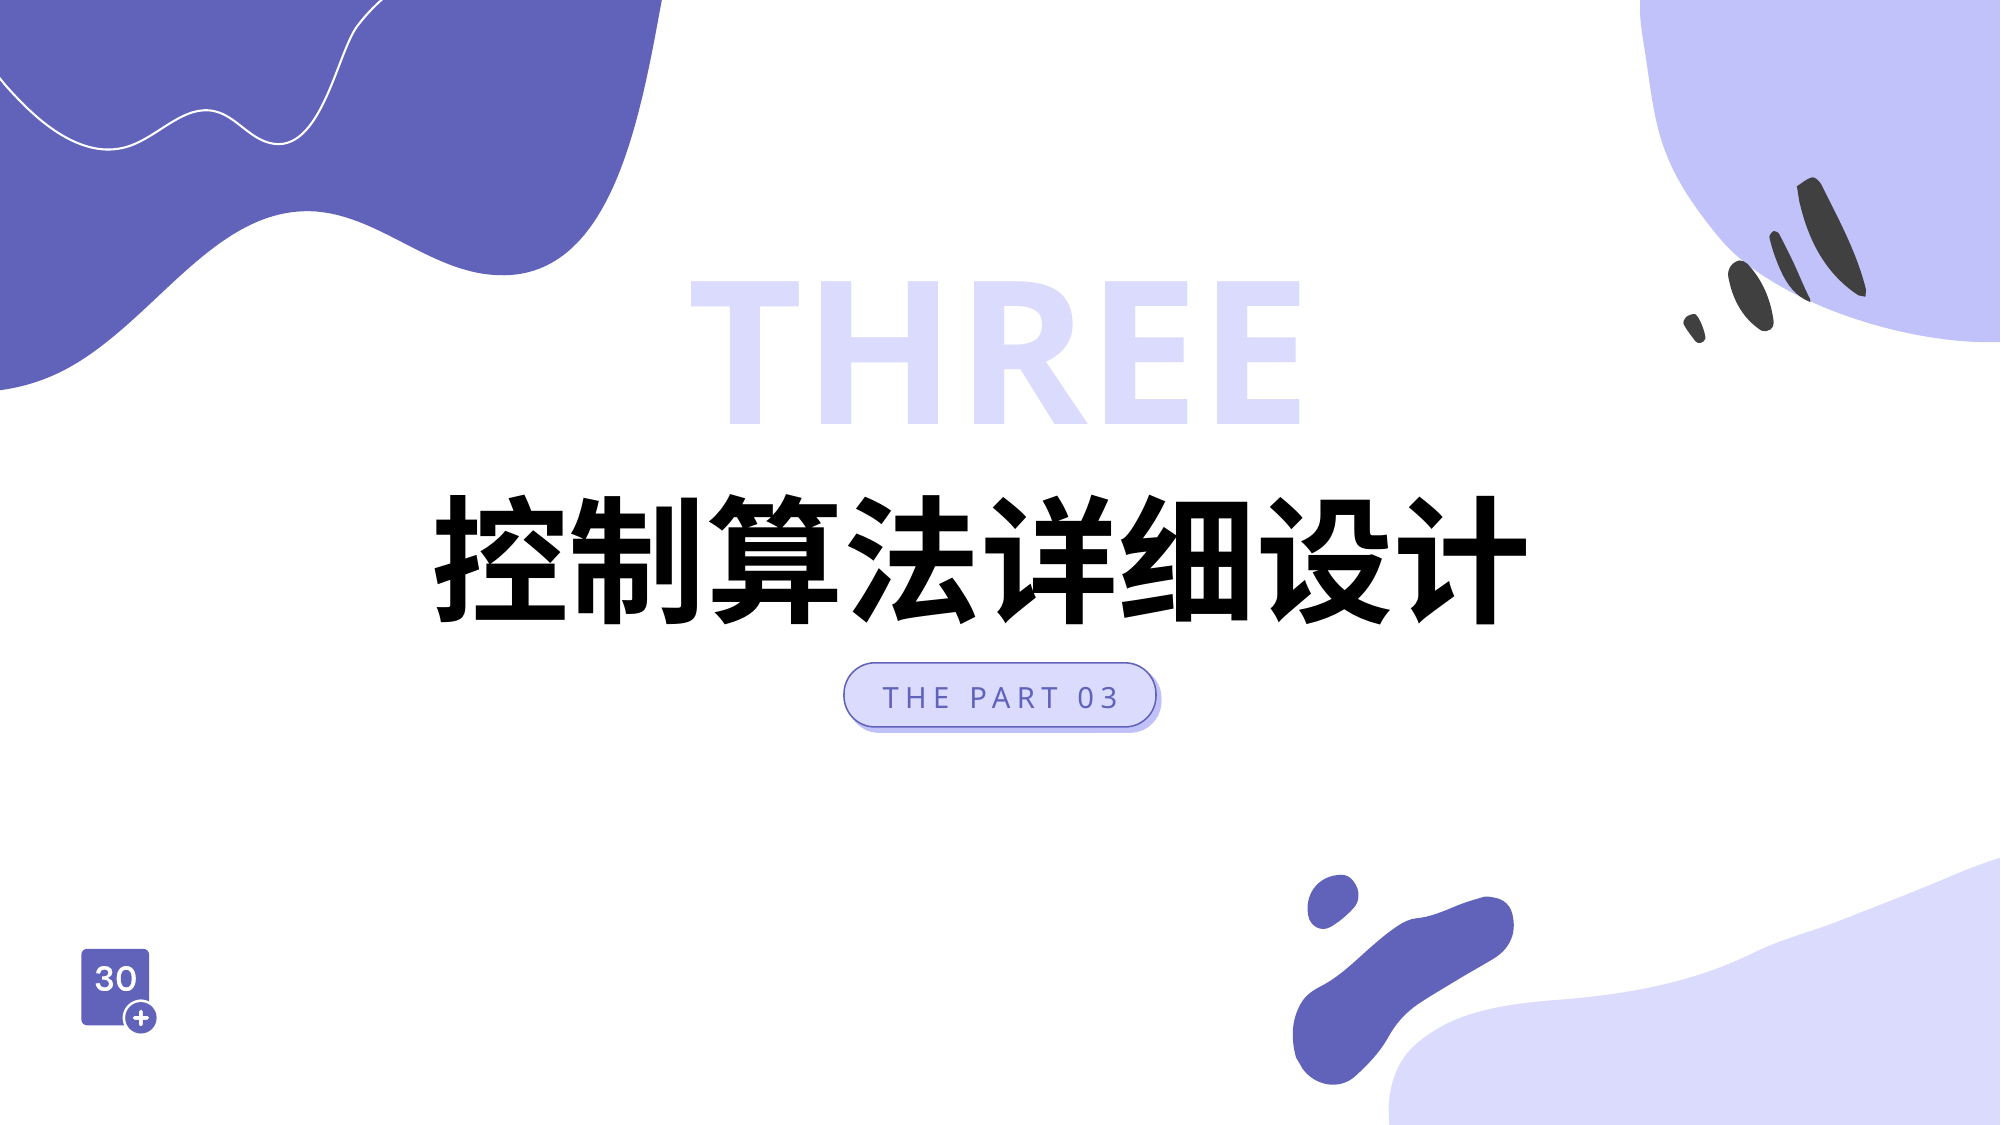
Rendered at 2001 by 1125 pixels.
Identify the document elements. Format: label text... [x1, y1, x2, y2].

text_box [1292, 896, 1514, 1085]
text_box 控制算法详细设计 [342, 467, 1620, 648]
text_box [1388, 857, 2000, 1125]
text_box [1639, 0, 2000, 343]
text_box [80, 947, 158, 1035]
text_box [0, 0, 662, 391]
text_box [1685, 183, 1882, 346]
text_box THREE [653, 217, 1346, 467]
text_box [843, 662, 1156, 727]
text_box [0, 0, 382, 150]
text_box [1307, 874, 1359, 929]
